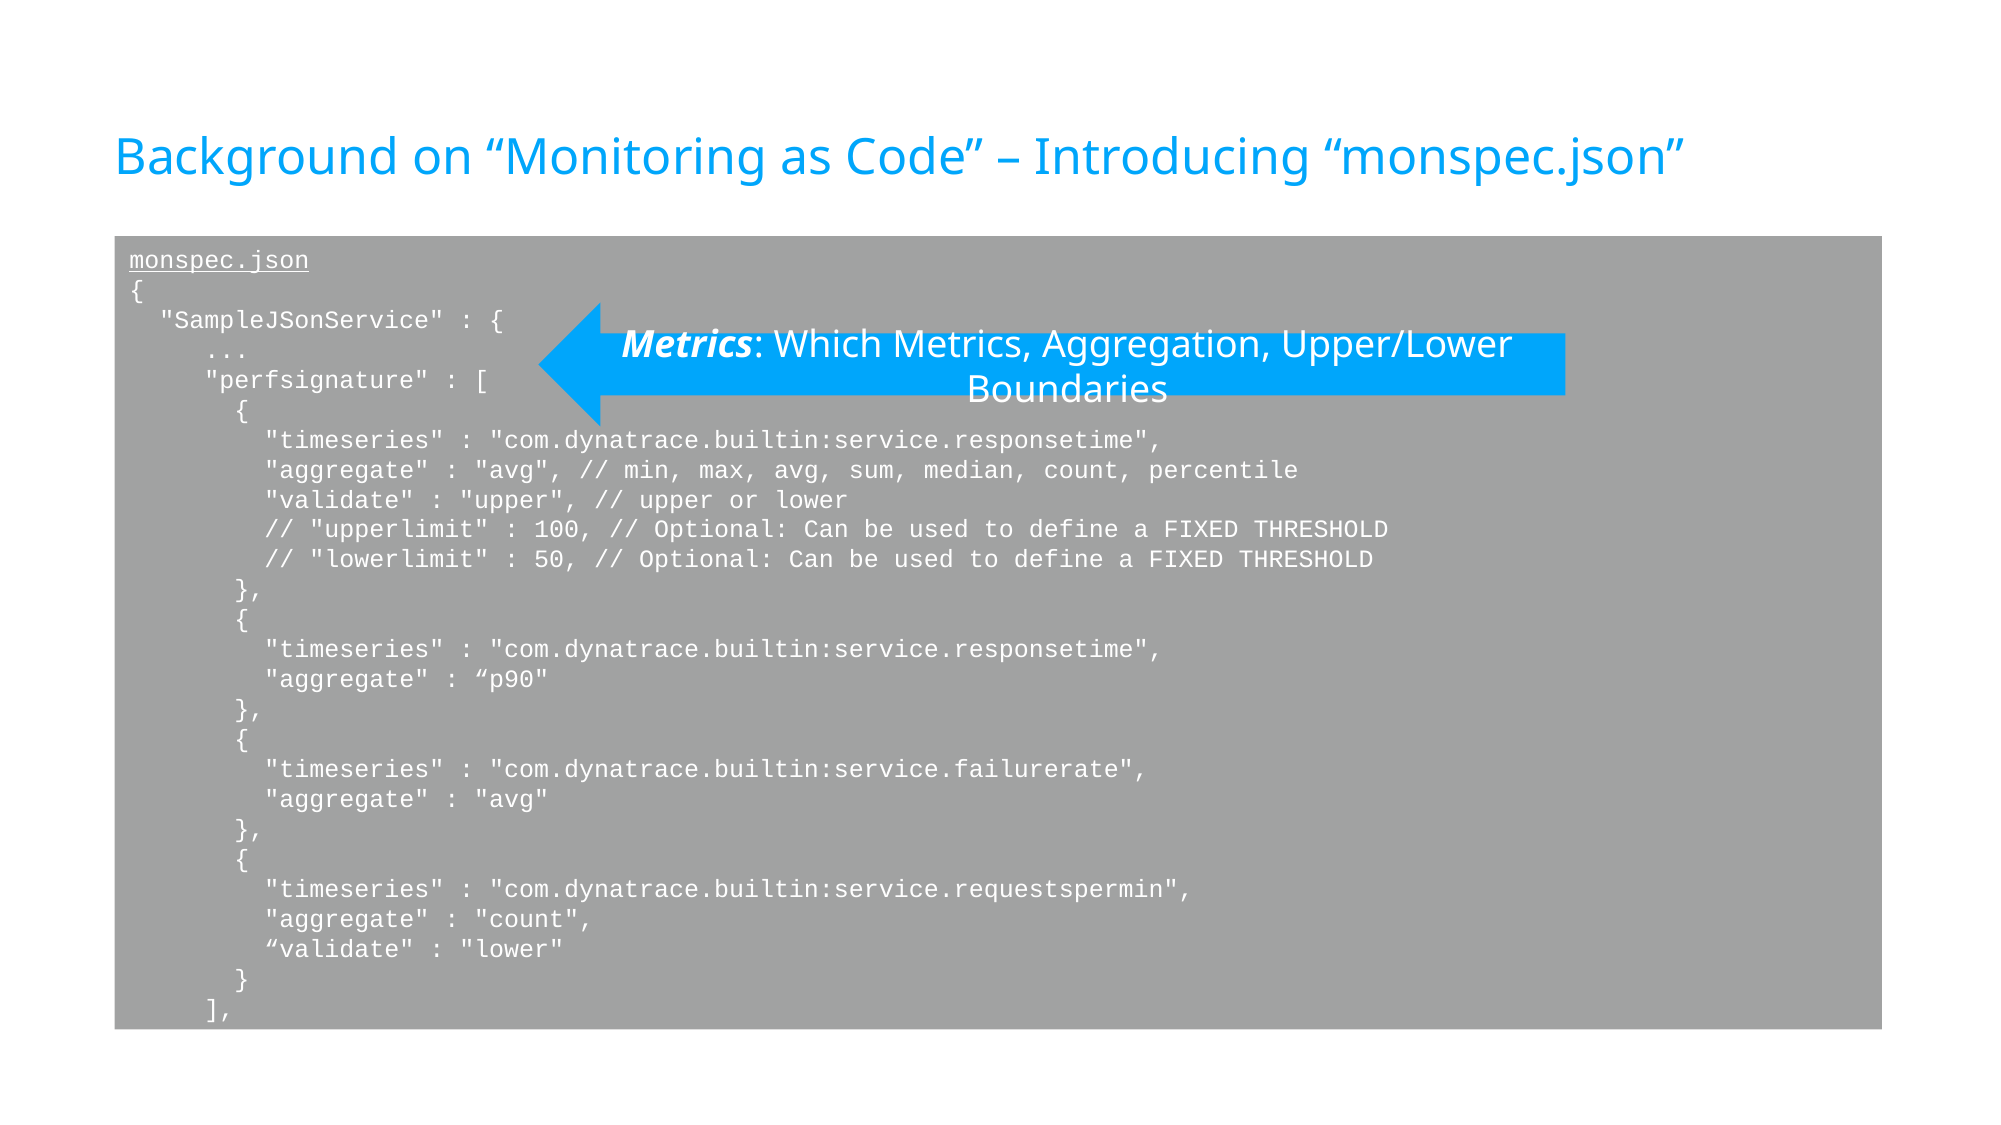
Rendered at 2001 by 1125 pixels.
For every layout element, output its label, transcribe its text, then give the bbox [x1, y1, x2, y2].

text_box Metrics: Which Metrics, Aggregation, Upper/Lower Boundaries [536, 299, 1567, 429]
text_box monspec.json { "SampleJSonService" : { ... "perfsignature" : [ { "timeseries" : "com.dynatrace.builtin:service.responsetime", "aggregate" : "avg", // min, max, avg, sum, median, count, percentile "validate" : "upper", // upper or lower // "upperlimit" : 100, // Optional: Can be used to define a FIXED THRESHOLD // "lowerlimit" : 50, // Optional: Can be used to define a FIXED THRESHOLD }, { "timeseries" : "com.dynatrace.builtin:service.responsetime", "aggregate" : “p90" }, { "timeseries" : "com.dynatrace.builtin:service.failurerate", "aggregate" : "avg" }, { "timeseries" : "com.dynatrace.builtin:service.requestspermin", "aggregate" : "count", “validate" : "lower" } ], [114, 236, 1882, 1030]
title Background on “Monitoring as Code” – Introducing “monspec.json” [114, 93, 1882, 204]
